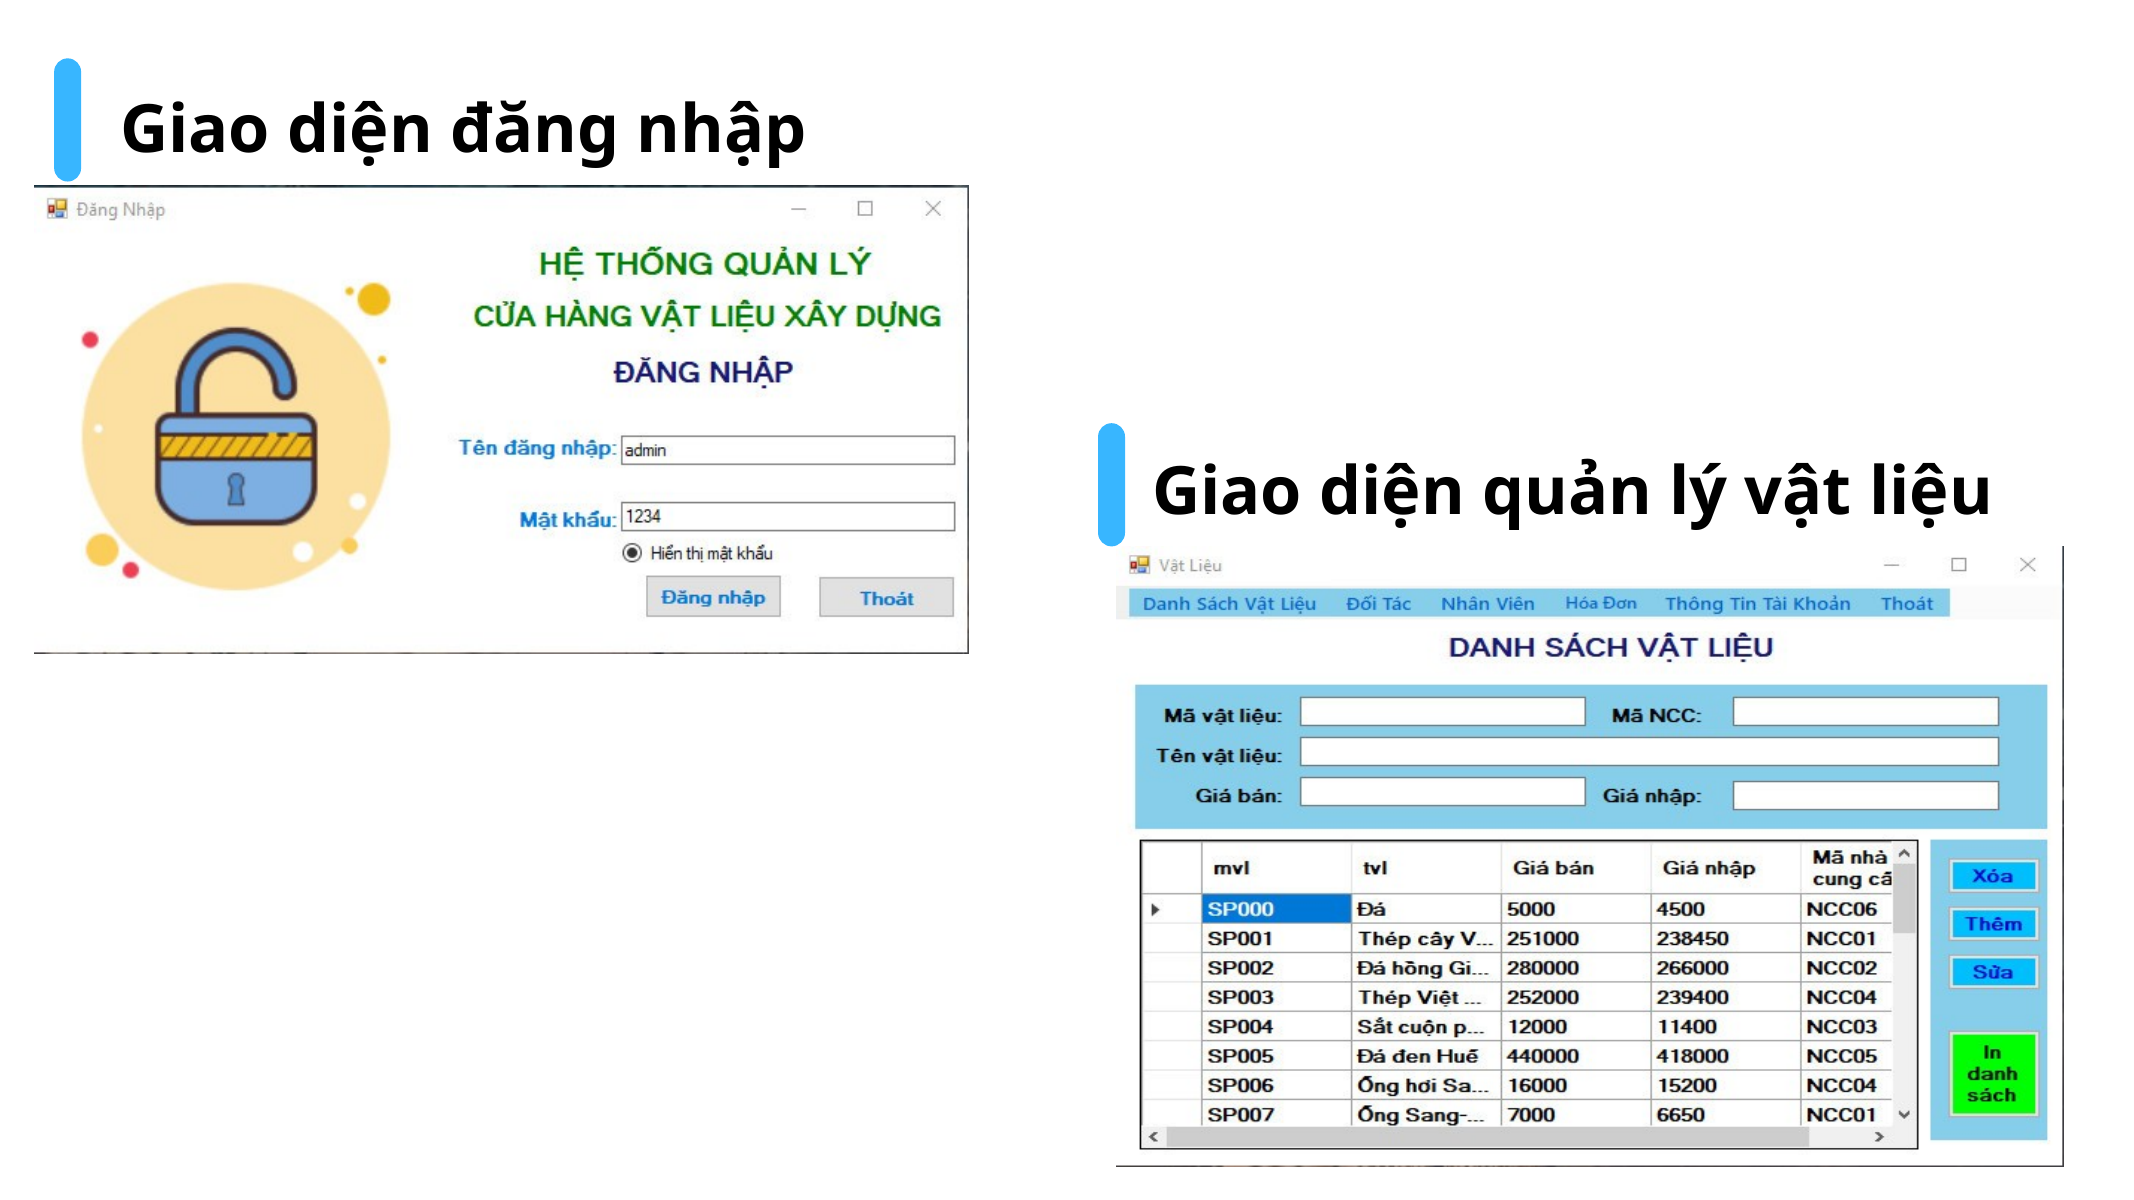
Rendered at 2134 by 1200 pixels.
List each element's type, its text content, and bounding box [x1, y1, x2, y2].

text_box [1049, 471, 1174, 499]
picture [1116, 546, 2064, 1168]
text_box Giao diện đăng nhập [120, 72, 883, 166]
picture [34, 184, 969, 654]
text_box Giao diện quản lý vật liệu [1152, 434, 2072, 528]
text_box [5, 106, 130, 134]
